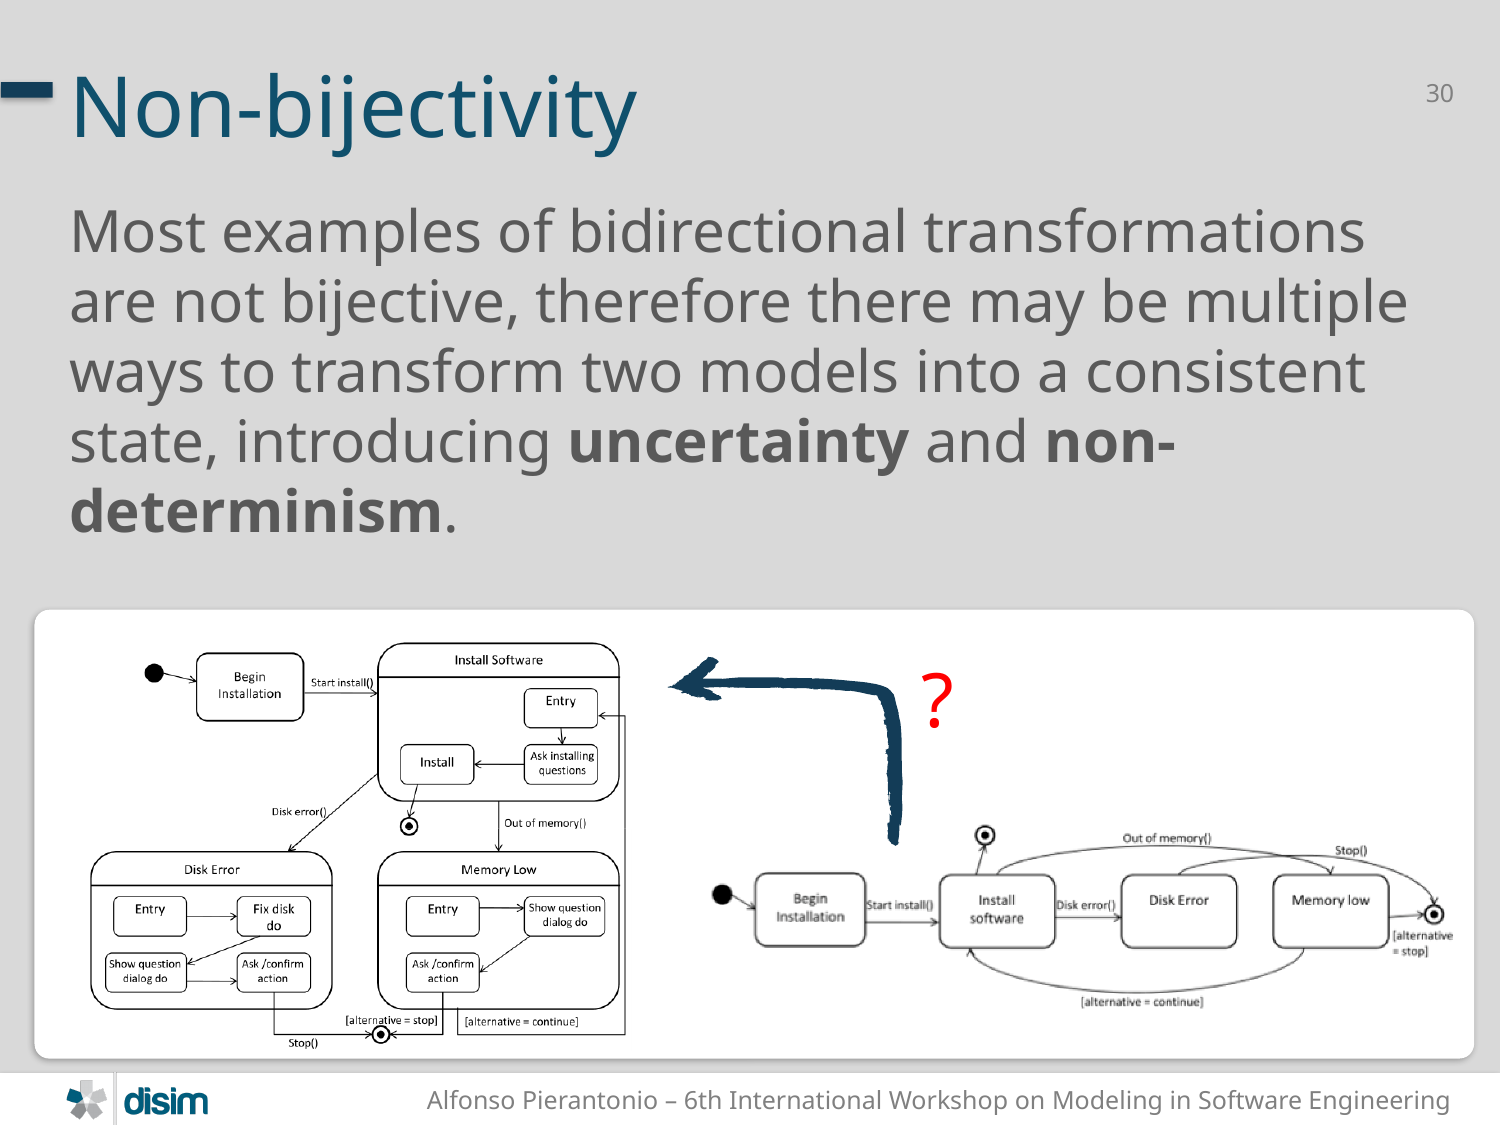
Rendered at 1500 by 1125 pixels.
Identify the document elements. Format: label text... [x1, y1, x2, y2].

list Most examples of bidirectional transformations are not bijective, therefore there may be multiple ways to transform two models into a consistent state, introducing uncertainty and non-determinism. [54, 187, 1475, 657]
text_box ? [906, 645, 969, 750]
picture [702, 798, 1464, 1012]
picture [52, 621, 649, 1054]
text_box [667, 656, 903, 797]
title Non-bijectivity [54, 45, 1425, 163]
